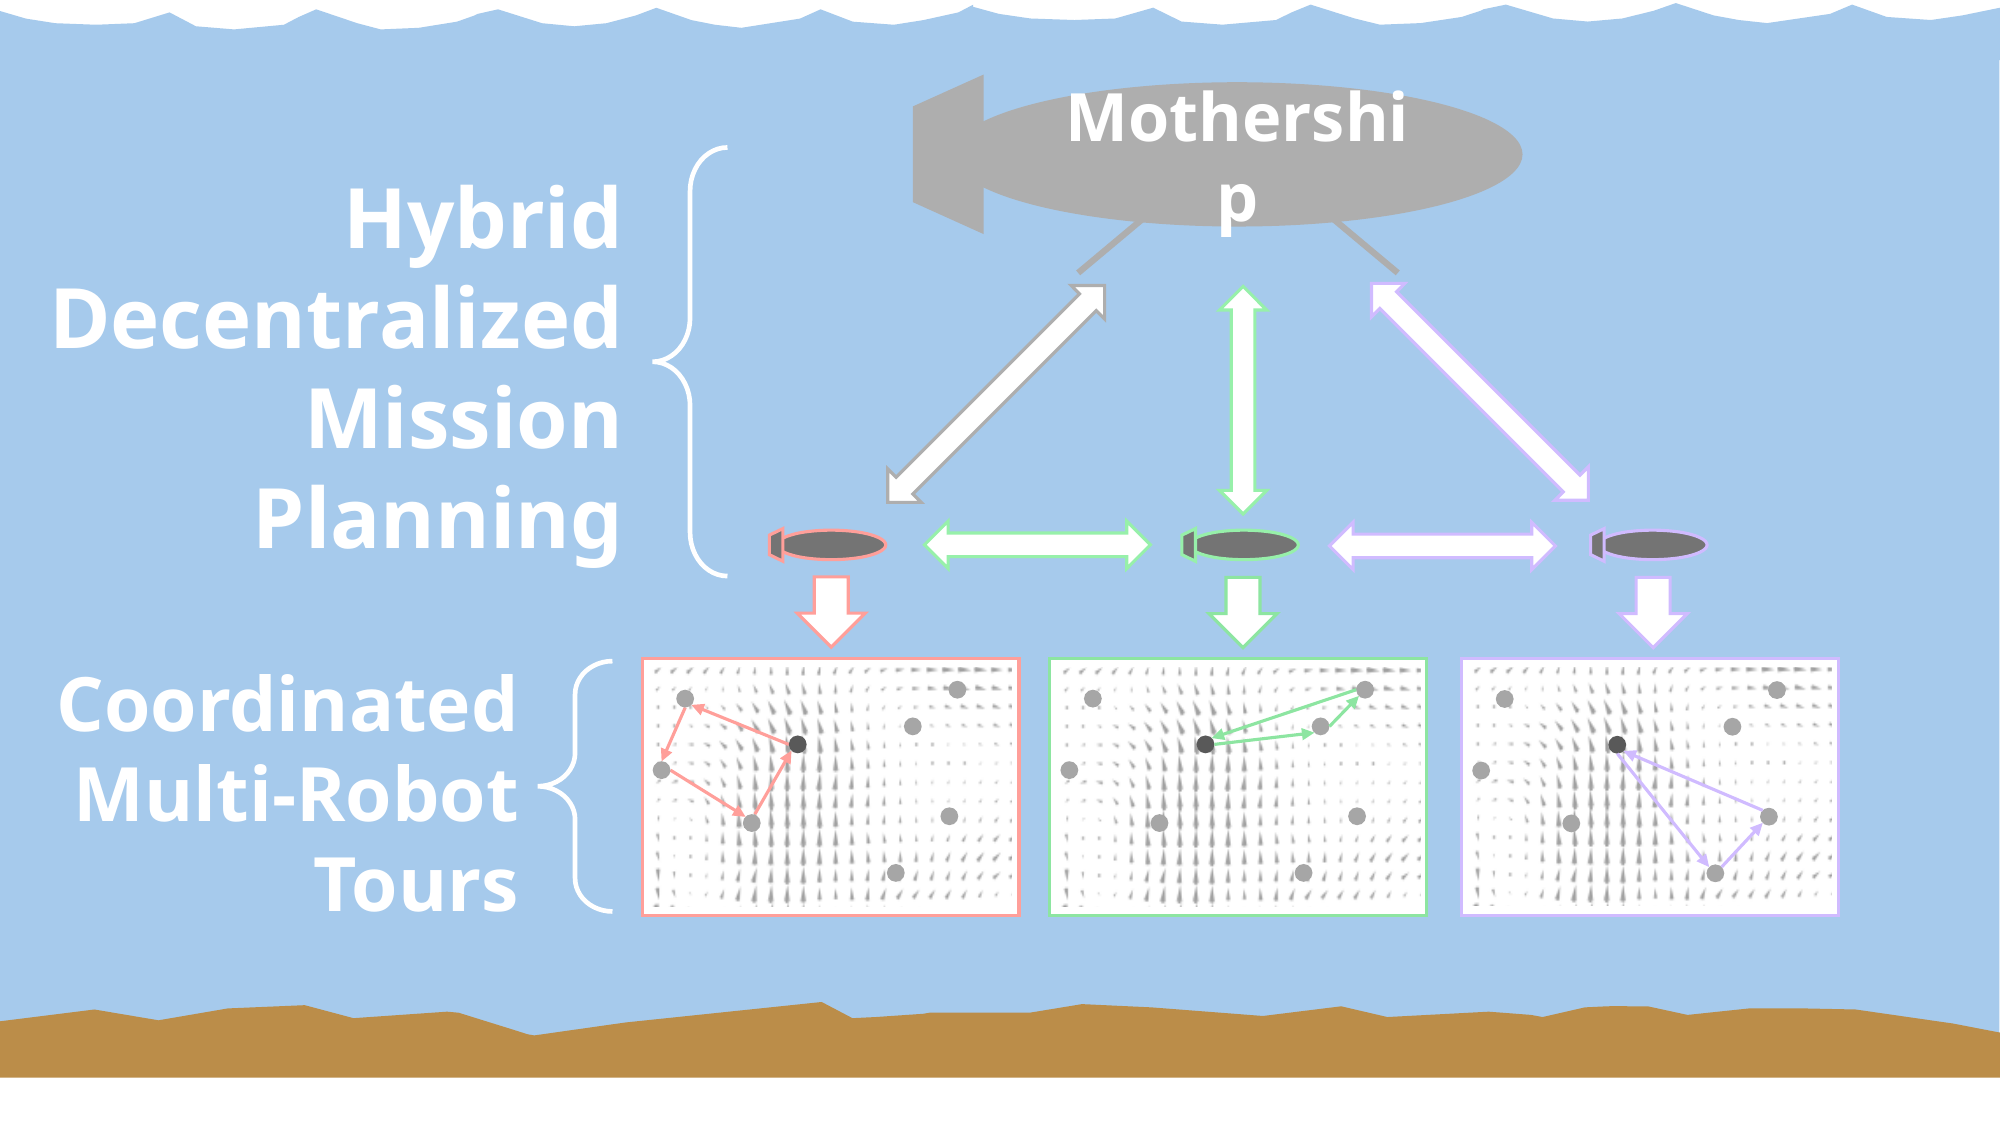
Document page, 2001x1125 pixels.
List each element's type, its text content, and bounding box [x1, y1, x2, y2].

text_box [768, 528, 887, 562]
text_box [969, 1, 2000, 62]
text_box [0, 1000, 2000, 1080]
text_box [793, 575, 870, 650]
text_box [0, 5, 978, 67]
text_box [0, 62, 2000, 1033]
text_box [537, 659, 613, 914]
text_box Coordinated Multi-Robot Tours [0, 649, 534, 935]
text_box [1049, 657, 1428, 916]
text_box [1181, 528, 1299, 562]
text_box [1590, 528, 1708, 562]
text_box [1215, 284, 1271, 517]
text_box [886, 283, 1107, 504]
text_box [912, 73, 1524, 274]
text_box [1327, 518, 1558, 574]
text_box [922, 517, 1153, 573]
text_box Hybrid Decentralized Mission Planning [0, 157, 638, 573]
text_box [1369, 281, 1590, 502]
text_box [641, 657, 1020, 916]
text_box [1461, 657, 1840, 917]
text_box [1205, 575, 1281, 650]
text_box [652, 145, 728, 578]
text_box [1615, 575, 1691, 650]
